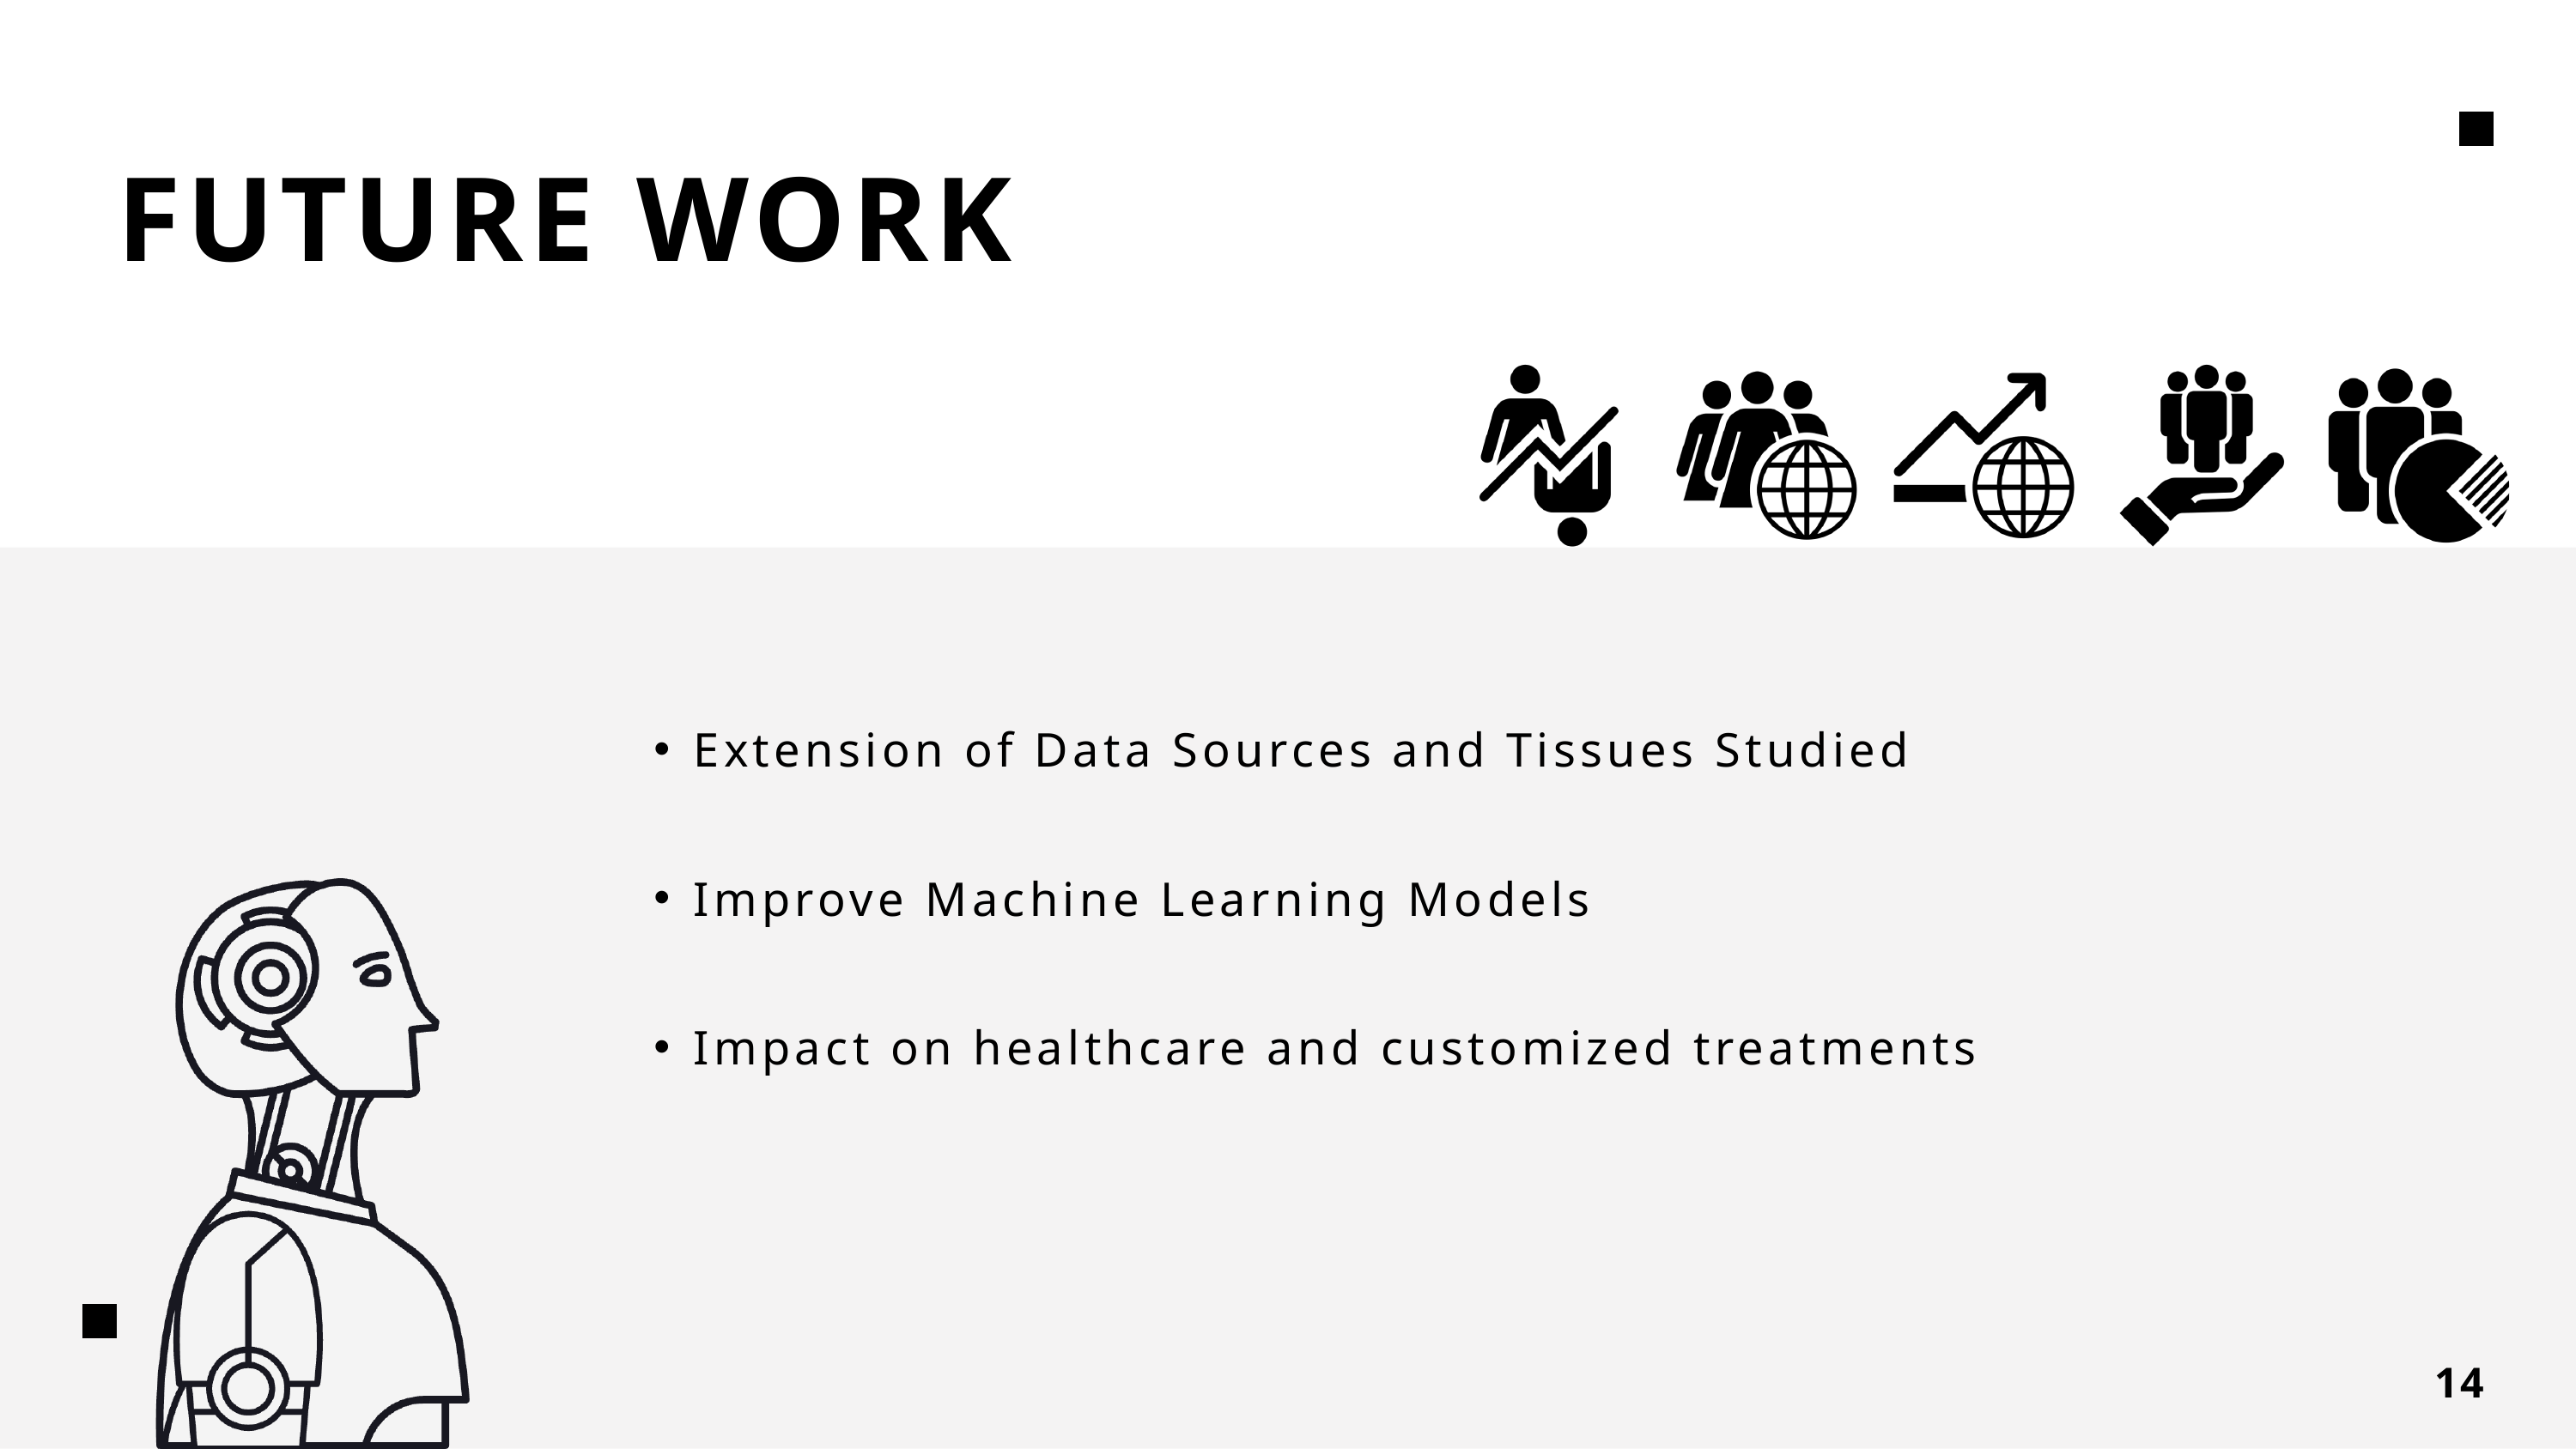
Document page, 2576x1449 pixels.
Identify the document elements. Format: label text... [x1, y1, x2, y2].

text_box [2458, 111, 2494, 147]
text_box [1479, 364, 2510, 544]
text_box FUTURE WORK [117, 122, 1124, 285]
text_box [0, 547, 2576, 1449]
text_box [82, 1303, 118, 1339]
